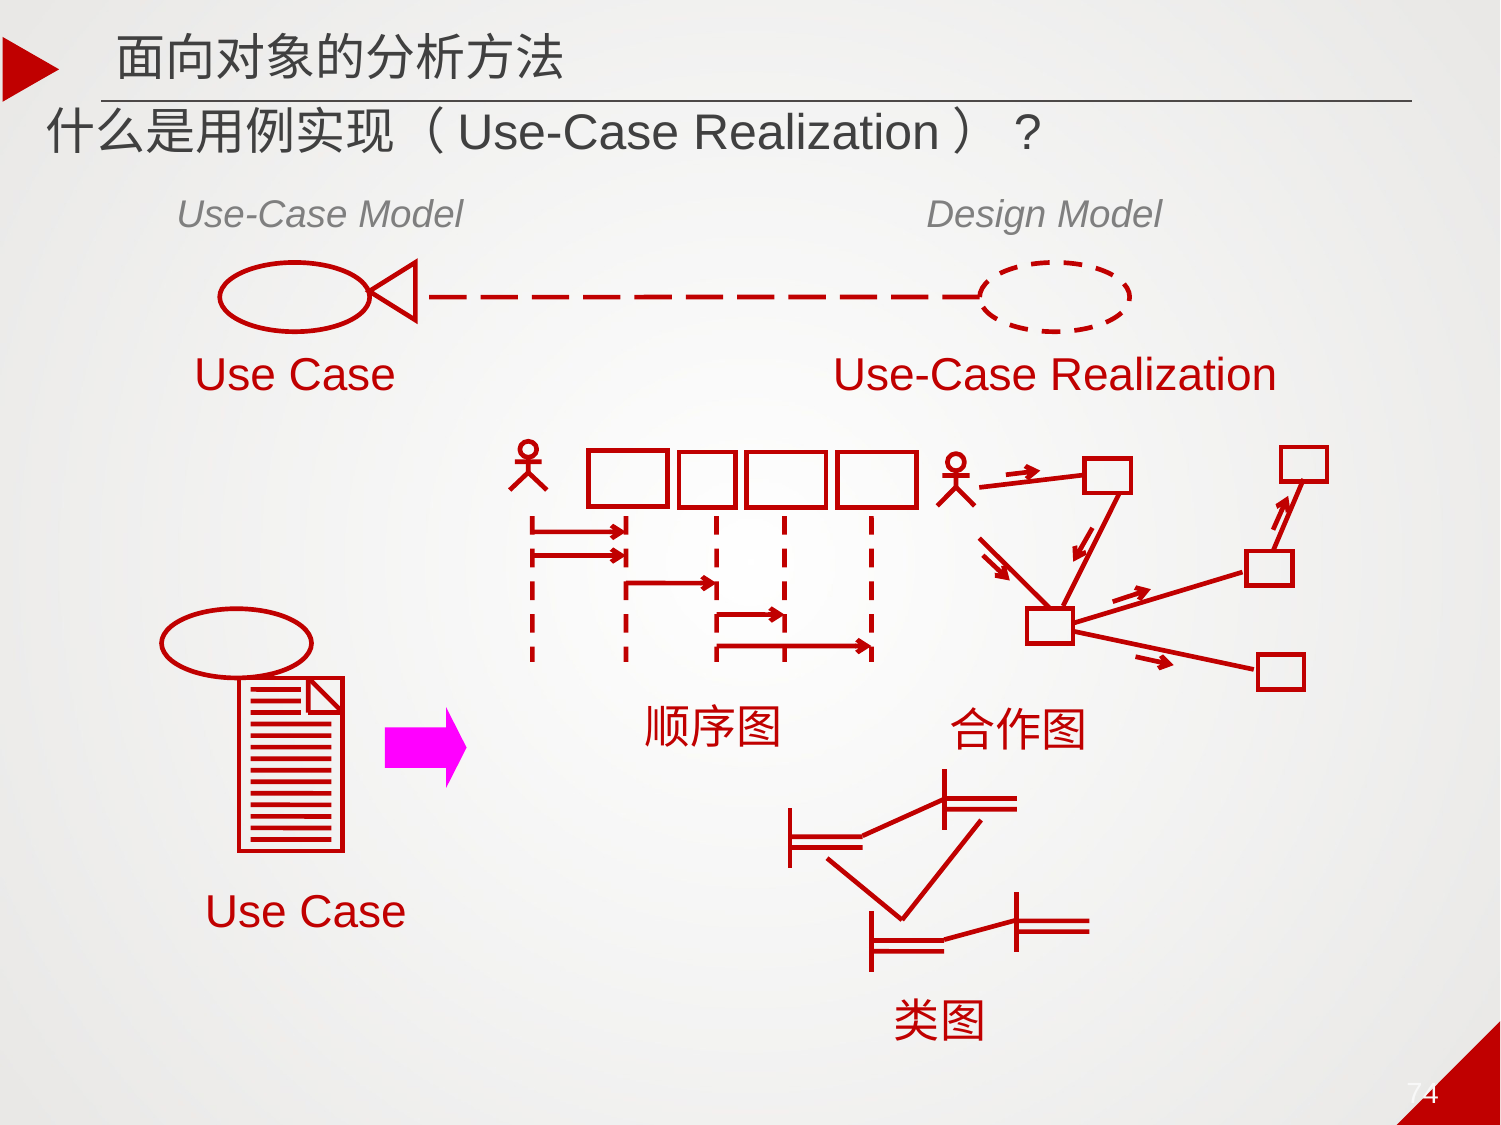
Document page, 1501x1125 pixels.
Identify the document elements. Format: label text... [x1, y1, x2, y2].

text_box 面向对象的分析方法 [100, 102, 1394, 108]
text_box [2, 36, 60, 102]
text_box [384, 707, 467, 788]
title 什么是用例实现（Use-Case Realization）? [30, 43, 1501, 217]
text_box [790, 771, 1090, 1055]
text_box 面向对象的分析方法 [100, 3, 1394, 100]
picture [0, 0, 1501, 1125]
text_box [934, 447, 1332, 765]
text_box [509, 441, 917, 762]
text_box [161, 181, 1304, 408]
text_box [161, 608, 343, 851]
text_box Use Case [115, 874, 497, 945]
